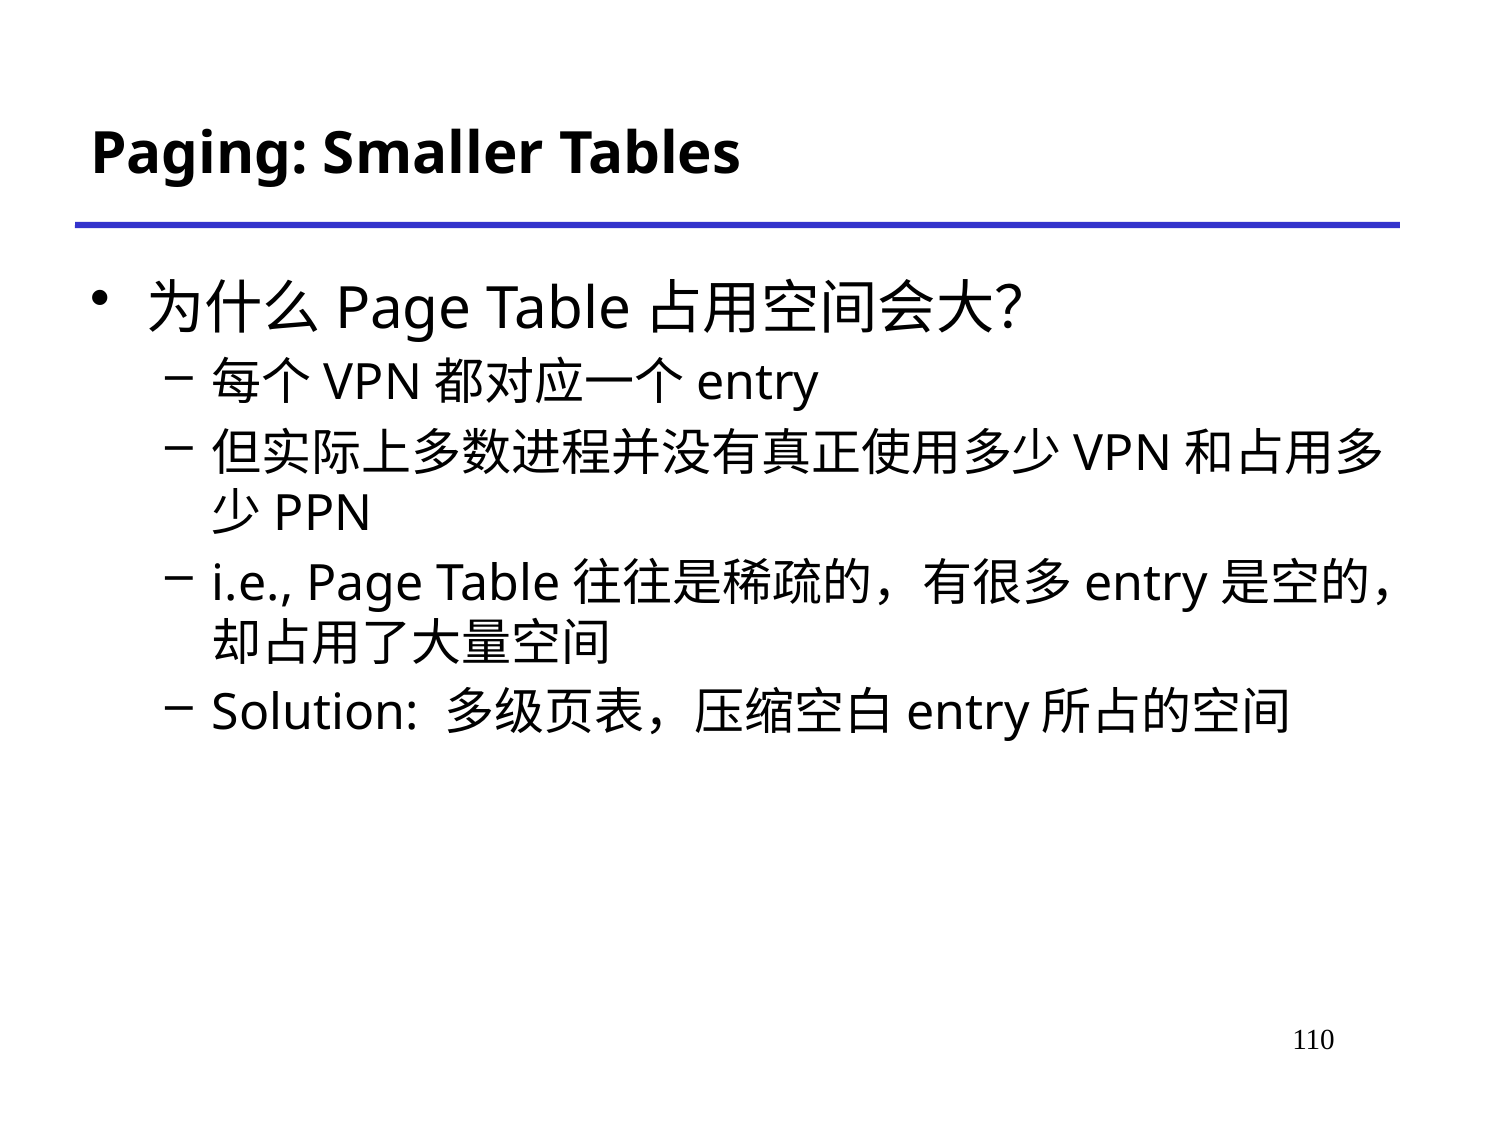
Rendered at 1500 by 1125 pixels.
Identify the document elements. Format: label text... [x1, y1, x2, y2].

title Paging: Smaller Tables [75, 75, 1400, 225]
list 为什么Page Table占用空间会大？ 每个VPN都对应一个entry 但实际上多数进程并没有真正使用多少VPN和占用多少PPN i.e., Page Table往往是稀疏的，有很多entry是空的，却占用了大量空间 Solution: 多级页表，压缩空白entry所占的空间 [75, 262, 1438, 988]
slide_number 114 [1137, 1012, 1351, 1088]
